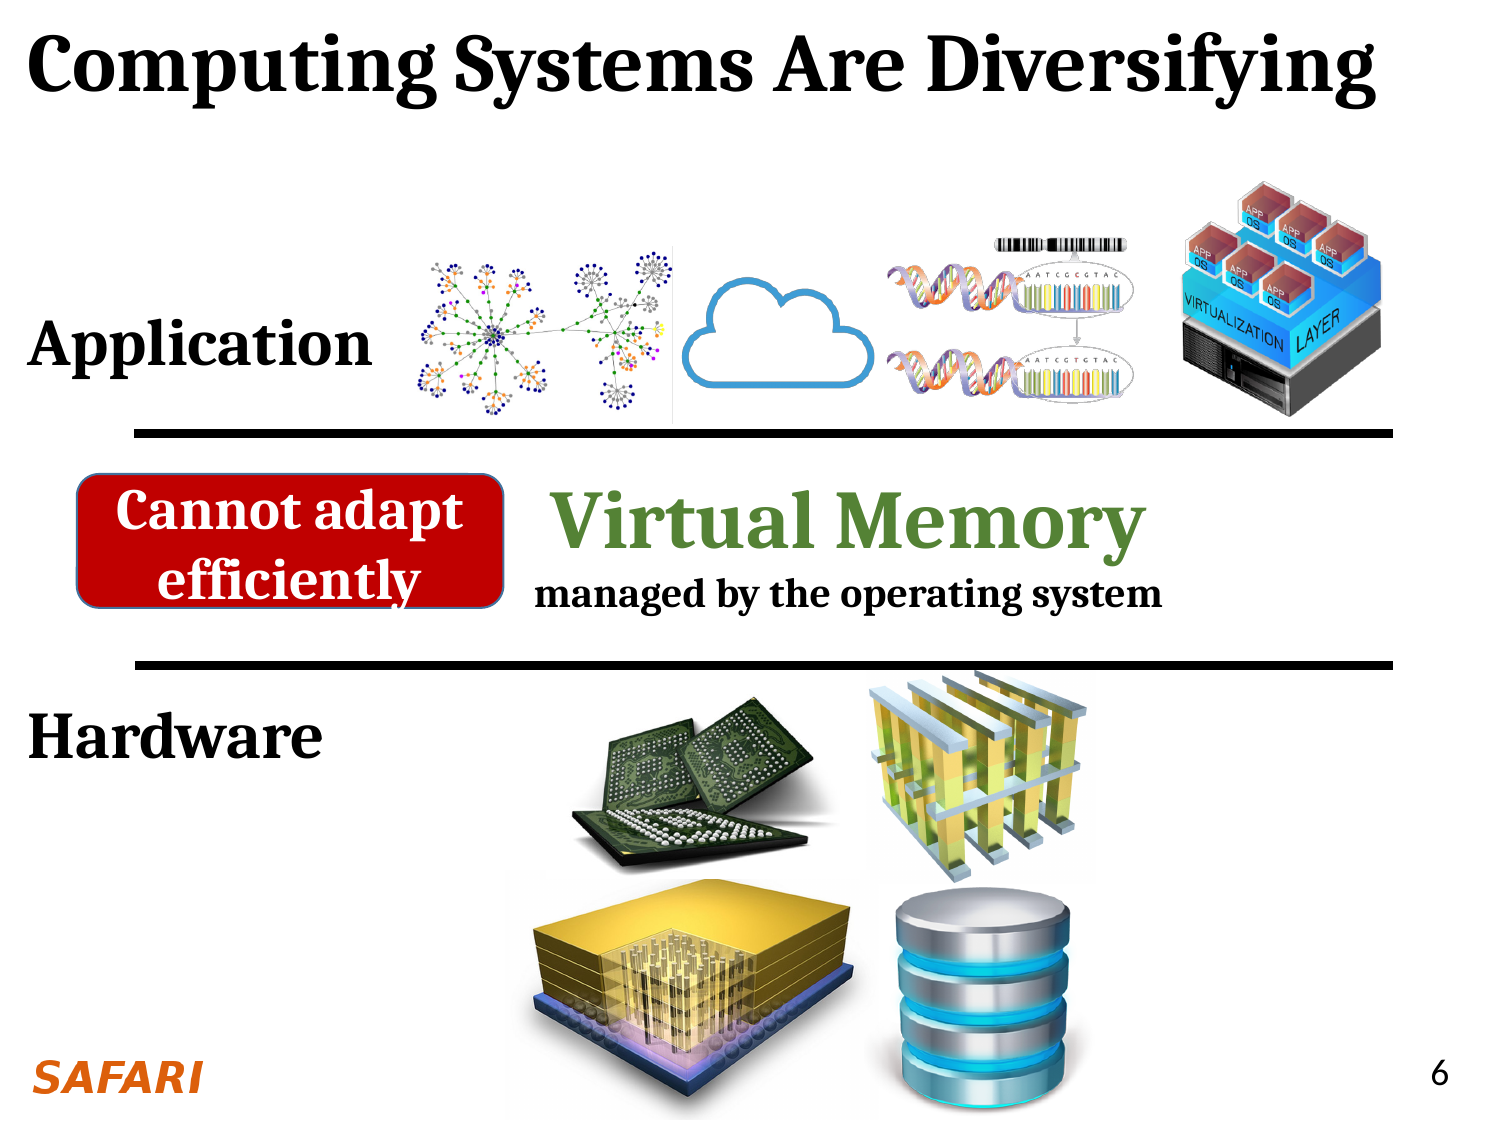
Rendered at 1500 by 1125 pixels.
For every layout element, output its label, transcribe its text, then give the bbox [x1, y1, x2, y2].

text_box 6 [1132, 1040, 1465, 1101]
title Computing Systems Are Diversifying [12, 12, 1487, 133]
text_box [12, 133, 1487, 1050]
picture [31, 1051, 209, 1104]
text_box Hardware [12, 684, 509, 780]
picture [417, 245, 673, 424]
text_box Cannot adapt efficiently [75, 472, 505, 609]
picture [675, 225, 1151, 422]
text_box Virtual Memory managed by the operating system [508, 457, 1190, 623]
text_box Application [12, 291, 417, 387]
picture [505, 666, 1132, 1120]
picture [1171, 174, 1383, 418]
